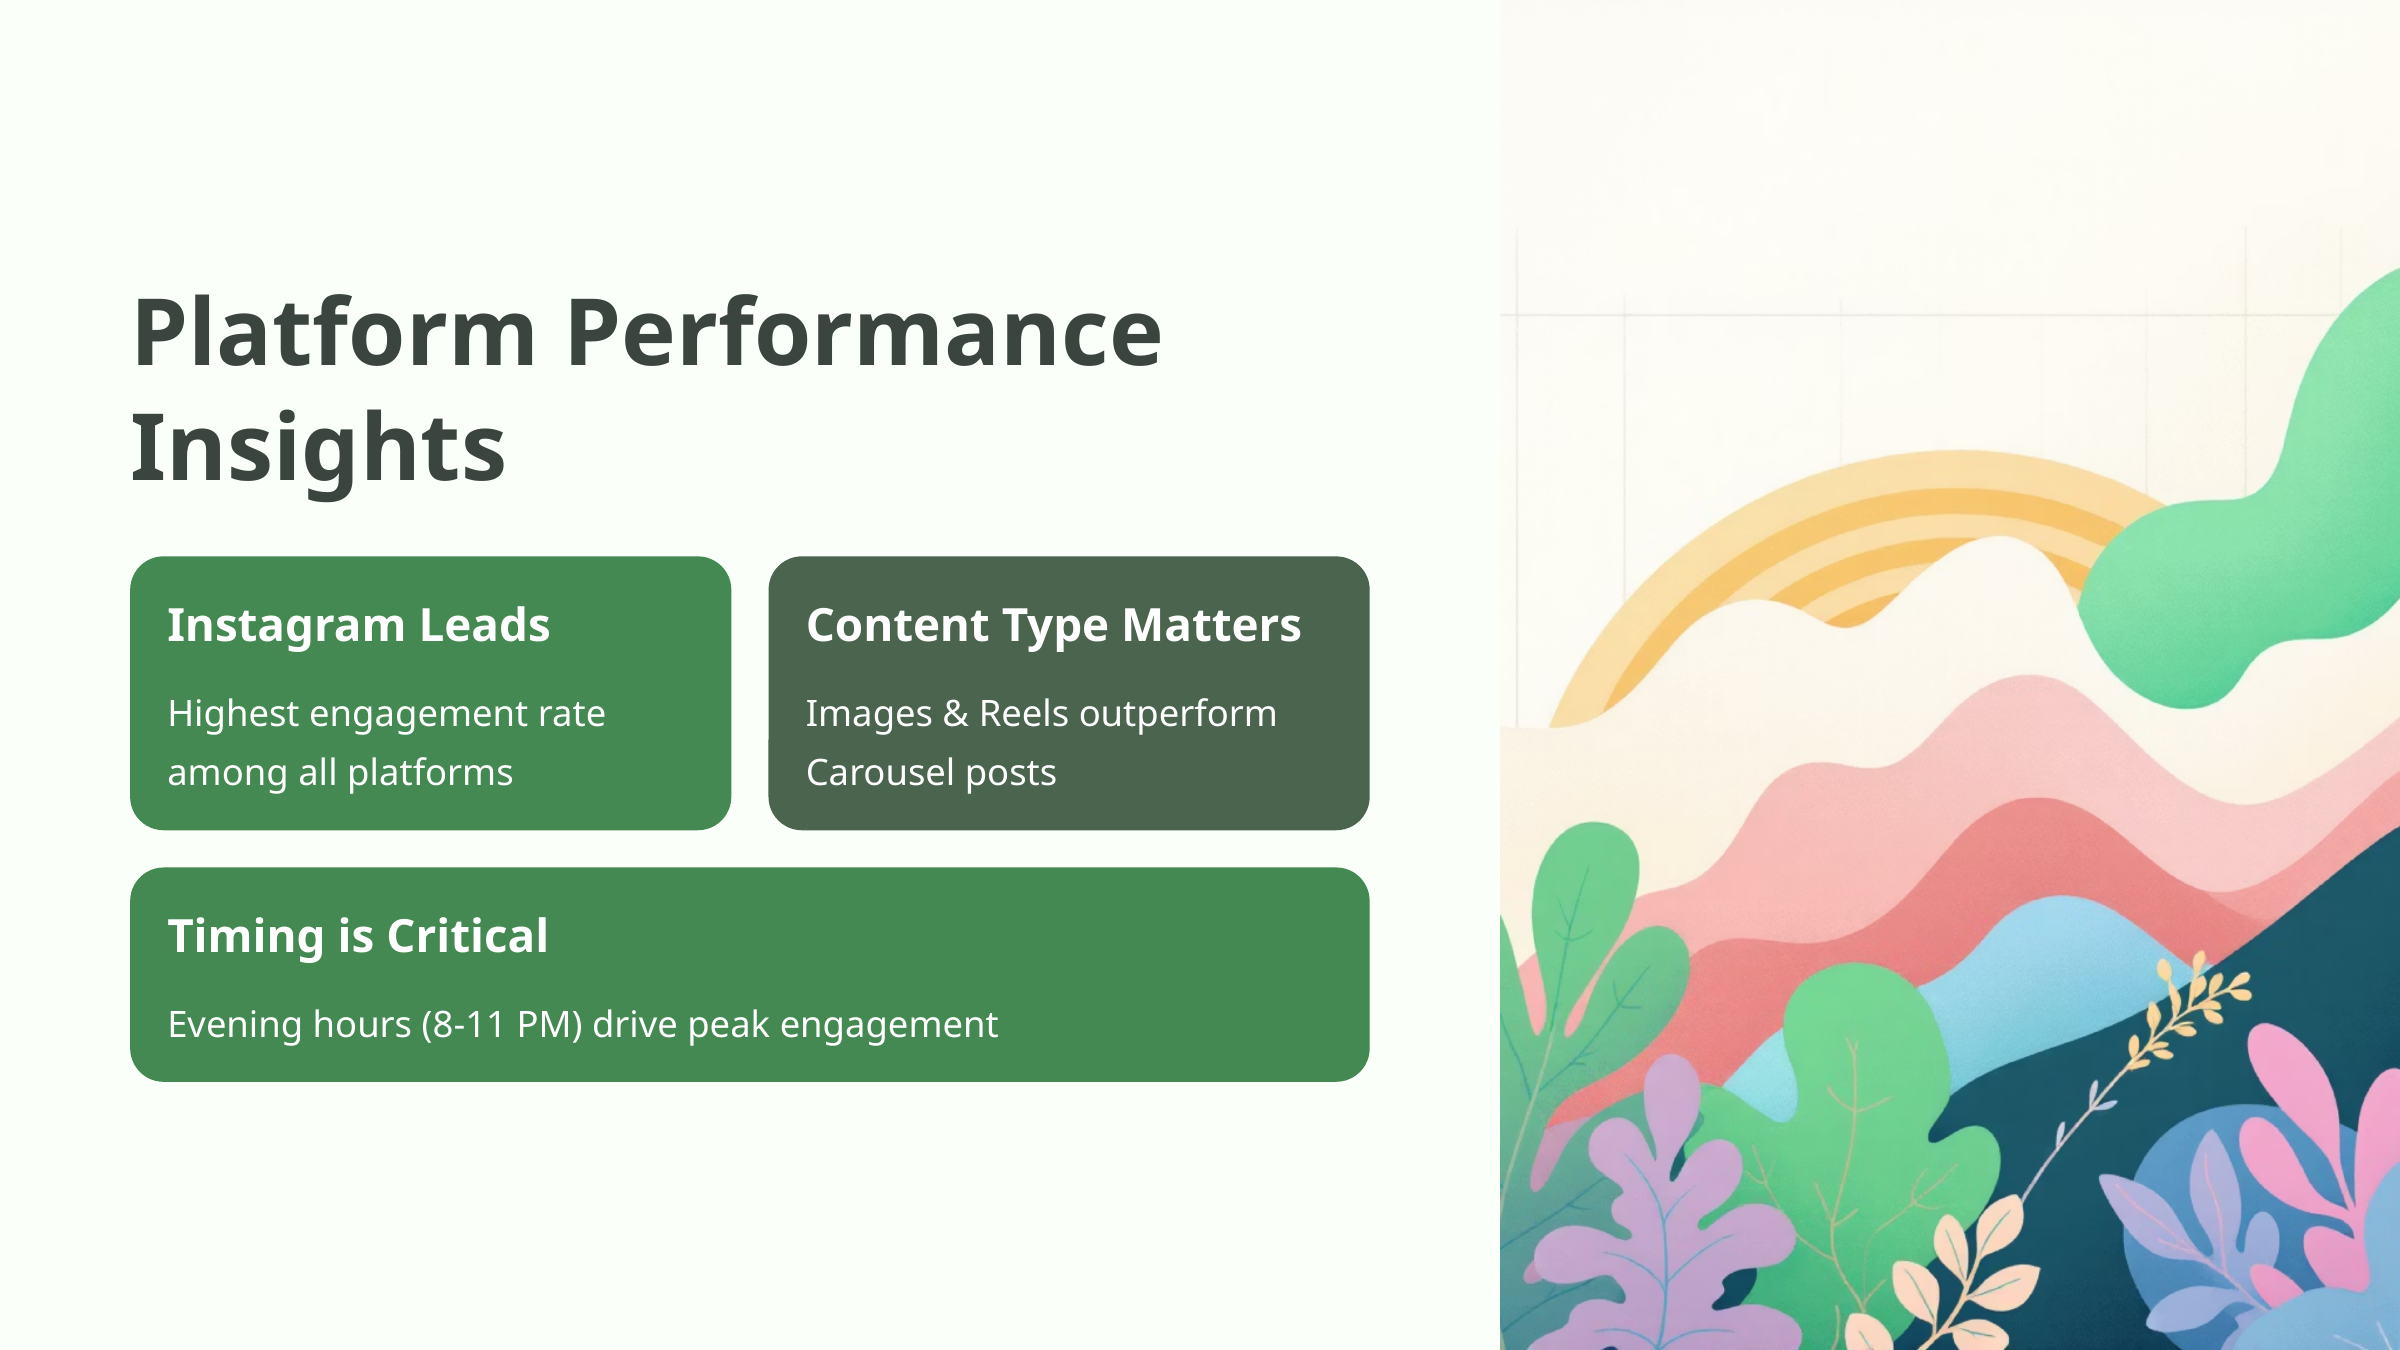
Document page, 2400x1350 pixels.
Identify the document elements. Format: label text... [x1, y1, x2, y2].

text_box [130, 867, 1370, 1082]
text_box Highest engagement rate among all platforms [167, 673, 695, 793]
text_box Instagram Leads [167, 593, 633, 652]
text_box Content Type Matters [805, 593, 1319, 652]
text_box Images & Reels outperform Carousel posts [805, 673, 1333, 793]
text_box Platform Performance Insights [130, 267, 1370, 501]
text_box Timing is Critical [167, 904, 633, 963]
text_box [768, 556, 1370, 831]
text_box Evening hours (8-11 PM) drive peak engagement [167, 985, 1333, 1045]
picture [1499, 0, 2400, 1350]
text_box [130, 556, 732, 831]
